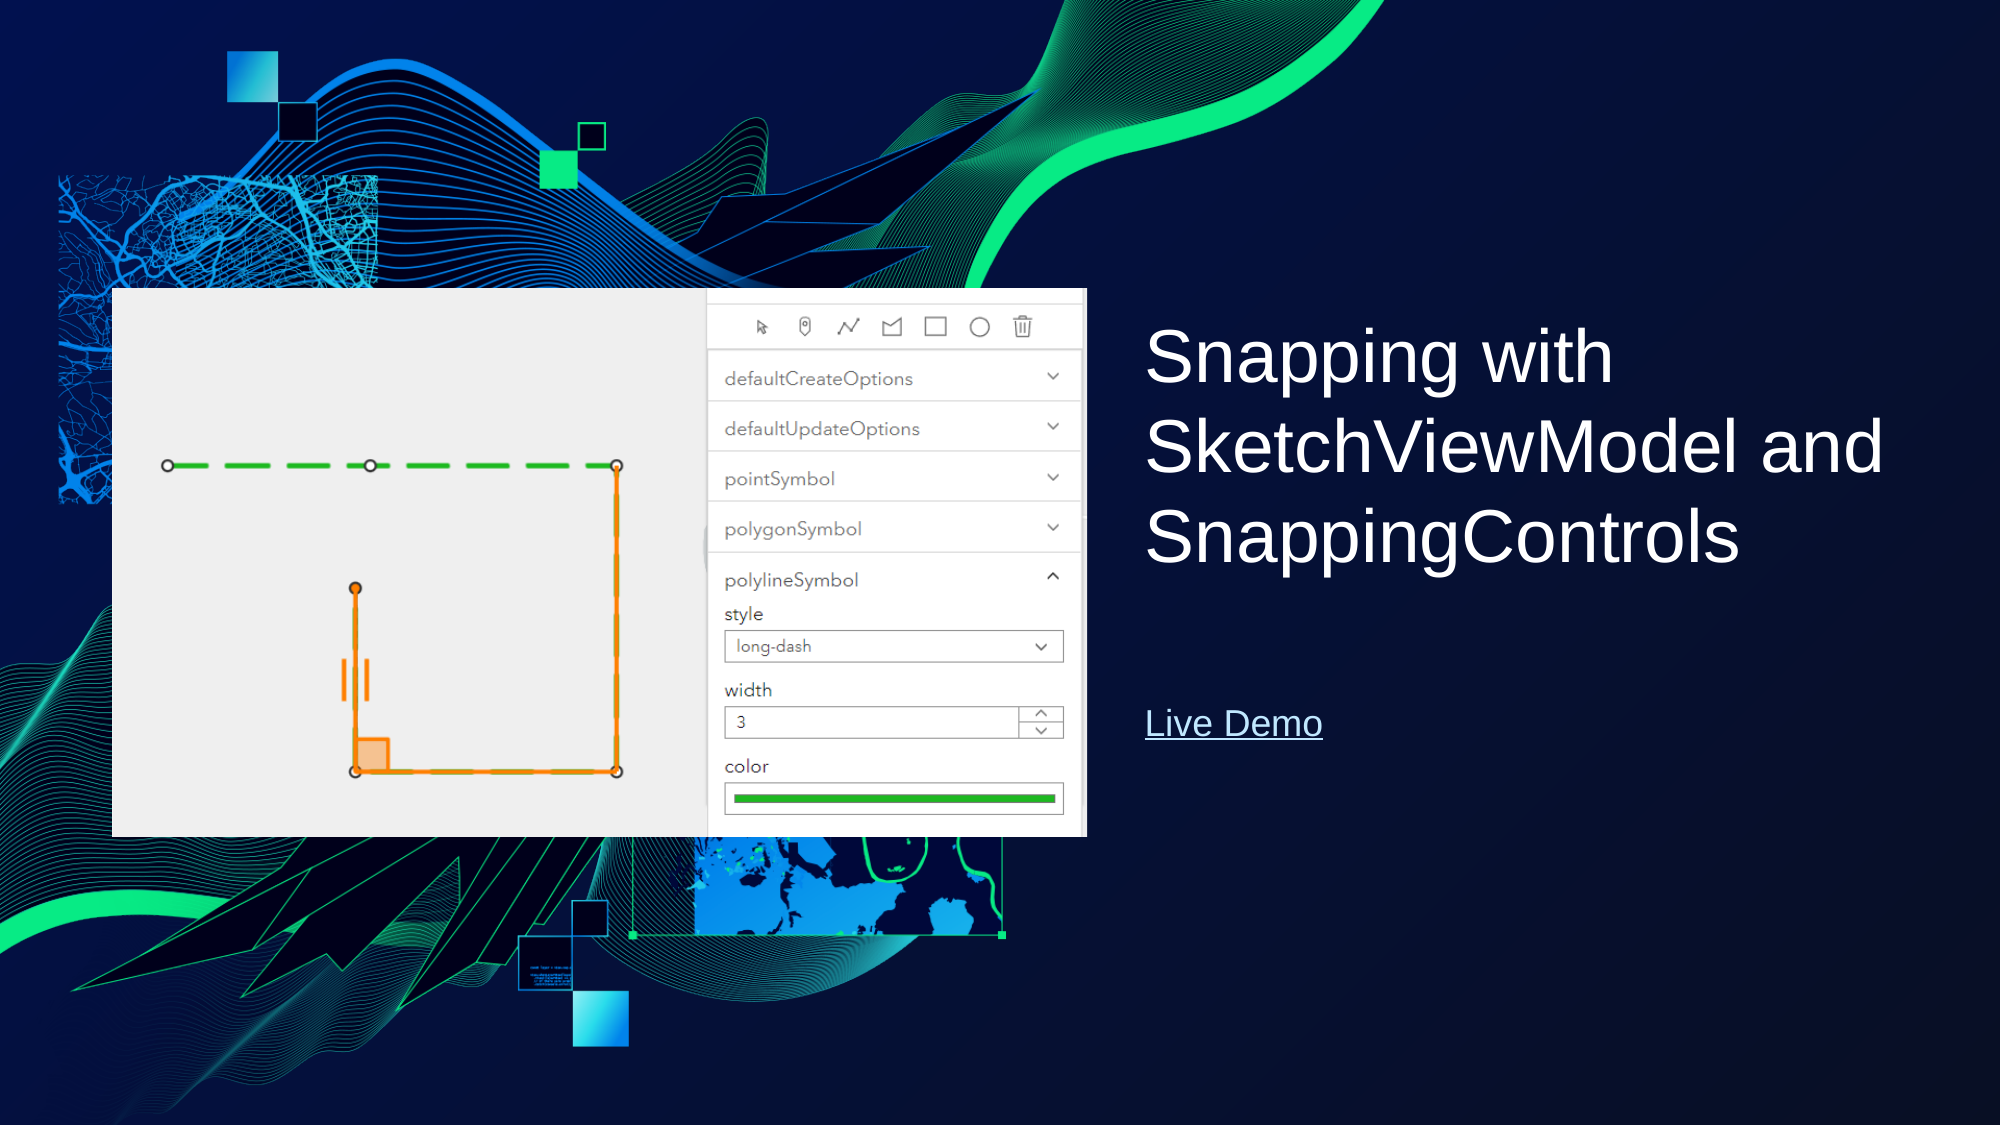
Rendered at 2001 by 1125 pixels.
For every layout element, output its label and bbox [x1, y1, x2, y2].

picture [111, 288, 1088, 837]
text_box [0, 0, 2000, 1125]
